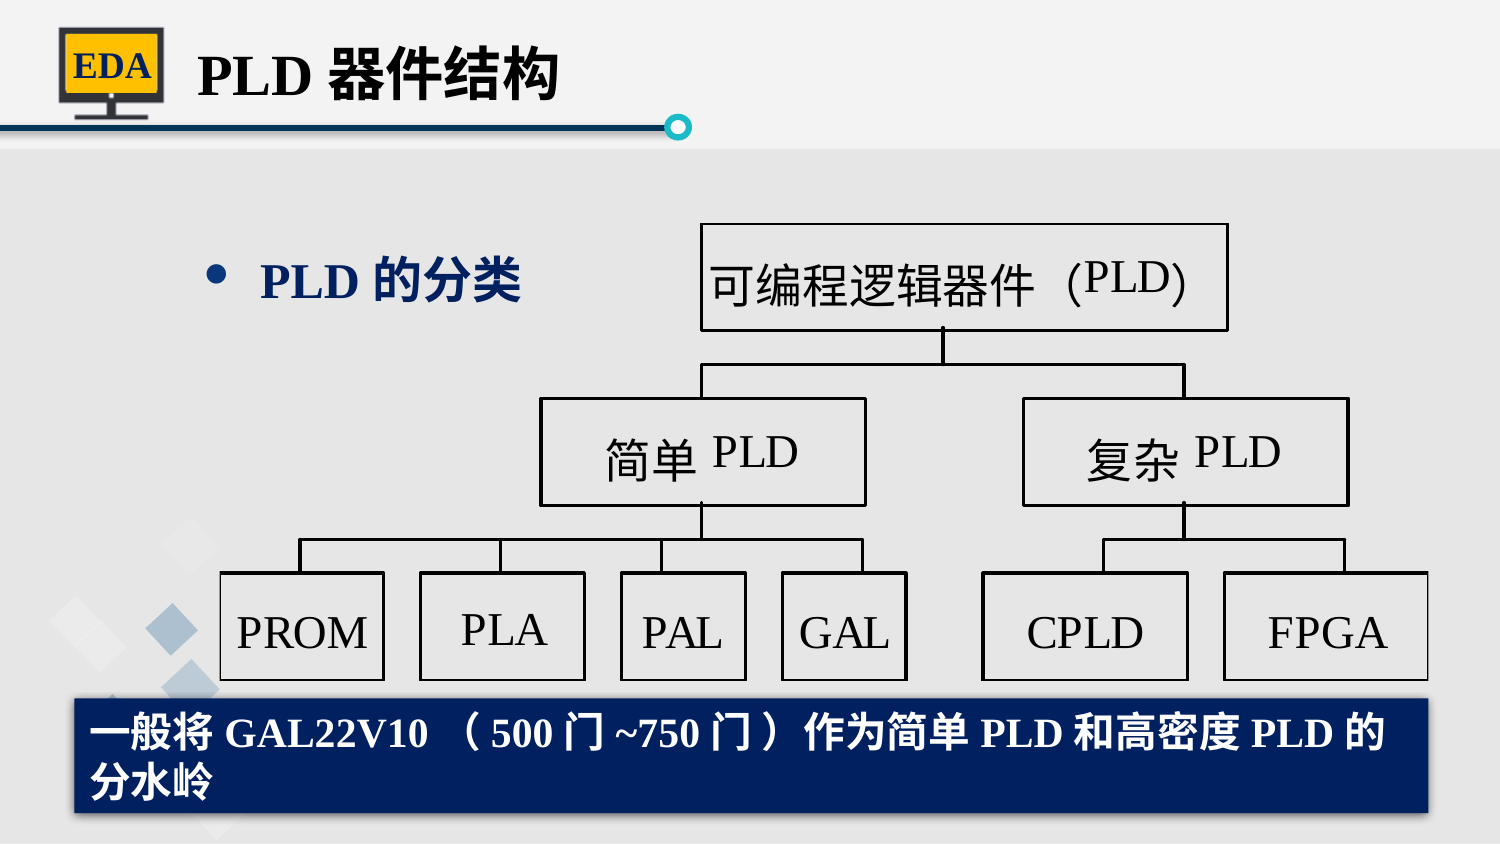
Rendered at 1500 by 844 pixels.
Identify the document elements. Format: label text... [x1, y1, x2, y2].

picture [219, 223, 1429, 681]
text_box PLD器件结构 [182, 0, 1476, 159]
text_box PLD的分类 [189, 205, 633, 353]
text_box 一般将GAL22V10（500门~750门 ）作为简单PLD和高密度PLD的分水岭 [74, 698, 1429, 814]
